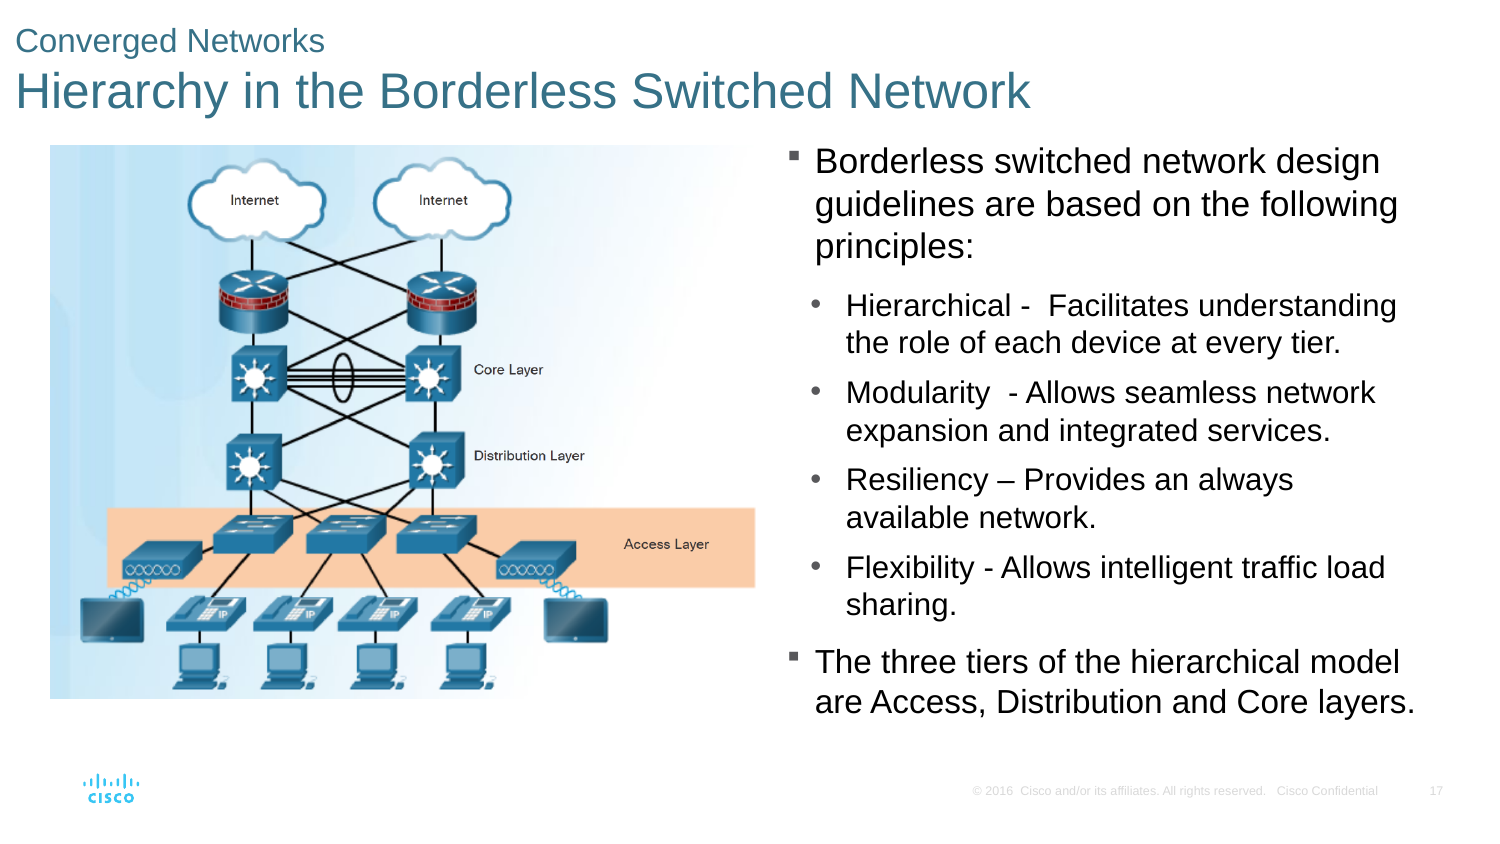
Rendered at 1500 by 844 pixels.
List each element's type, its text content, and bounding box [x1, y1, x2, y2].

title Converged Networks Hierarchy in the Borderless Switched Network [0, 6, 1500, 131]
picture [49, 145, 766, 699]
list Borderless switched network design guidelines are based on the following principles: Hierarchical - Facilitates understanding the role of each device at every tier. Modularity - Allows seamless network expansion and integrated services. Resiliency – Provides an always available network. Flexibility - Allows intelligent traffic load sharing. The three tiers of the hierarchical model are Access, Distribution and Core layers. [771, 131, 1448, 813]
